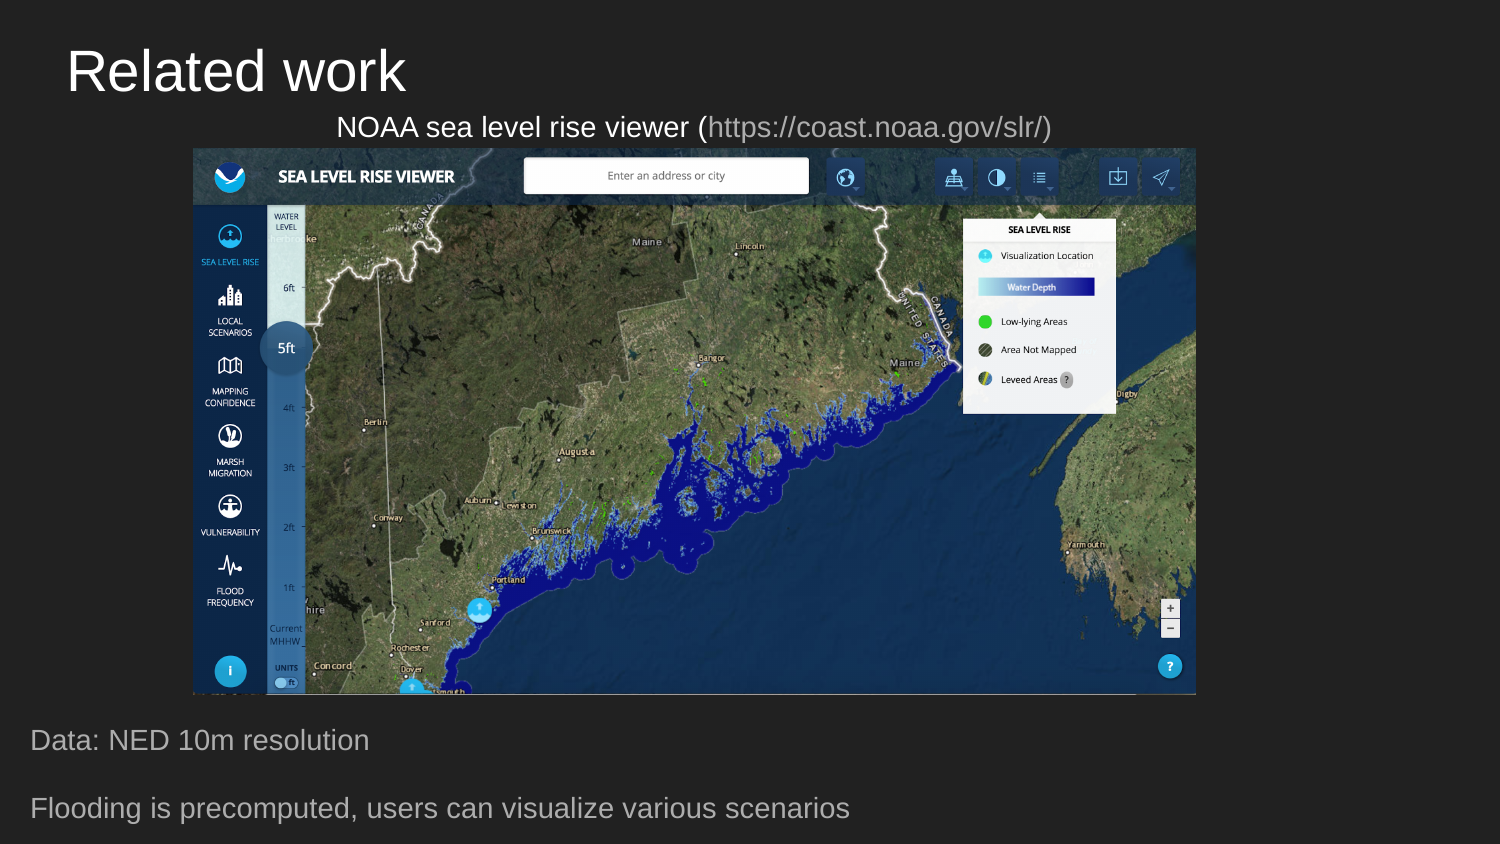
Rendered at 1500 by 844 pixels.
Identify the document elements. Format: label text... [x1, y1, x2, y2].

picture [192, 148, 1197, 696]
list Data: NED 10m resolution Flooding is precomputed, users can visualize various scenarios [15, 706, 1329, 844]
title Related work [51, 18, 1449, 113]
text_box NOAA sea level rise viewer (https://coast.noaa.gov/slr/) [205, 99, 1184, 147]
